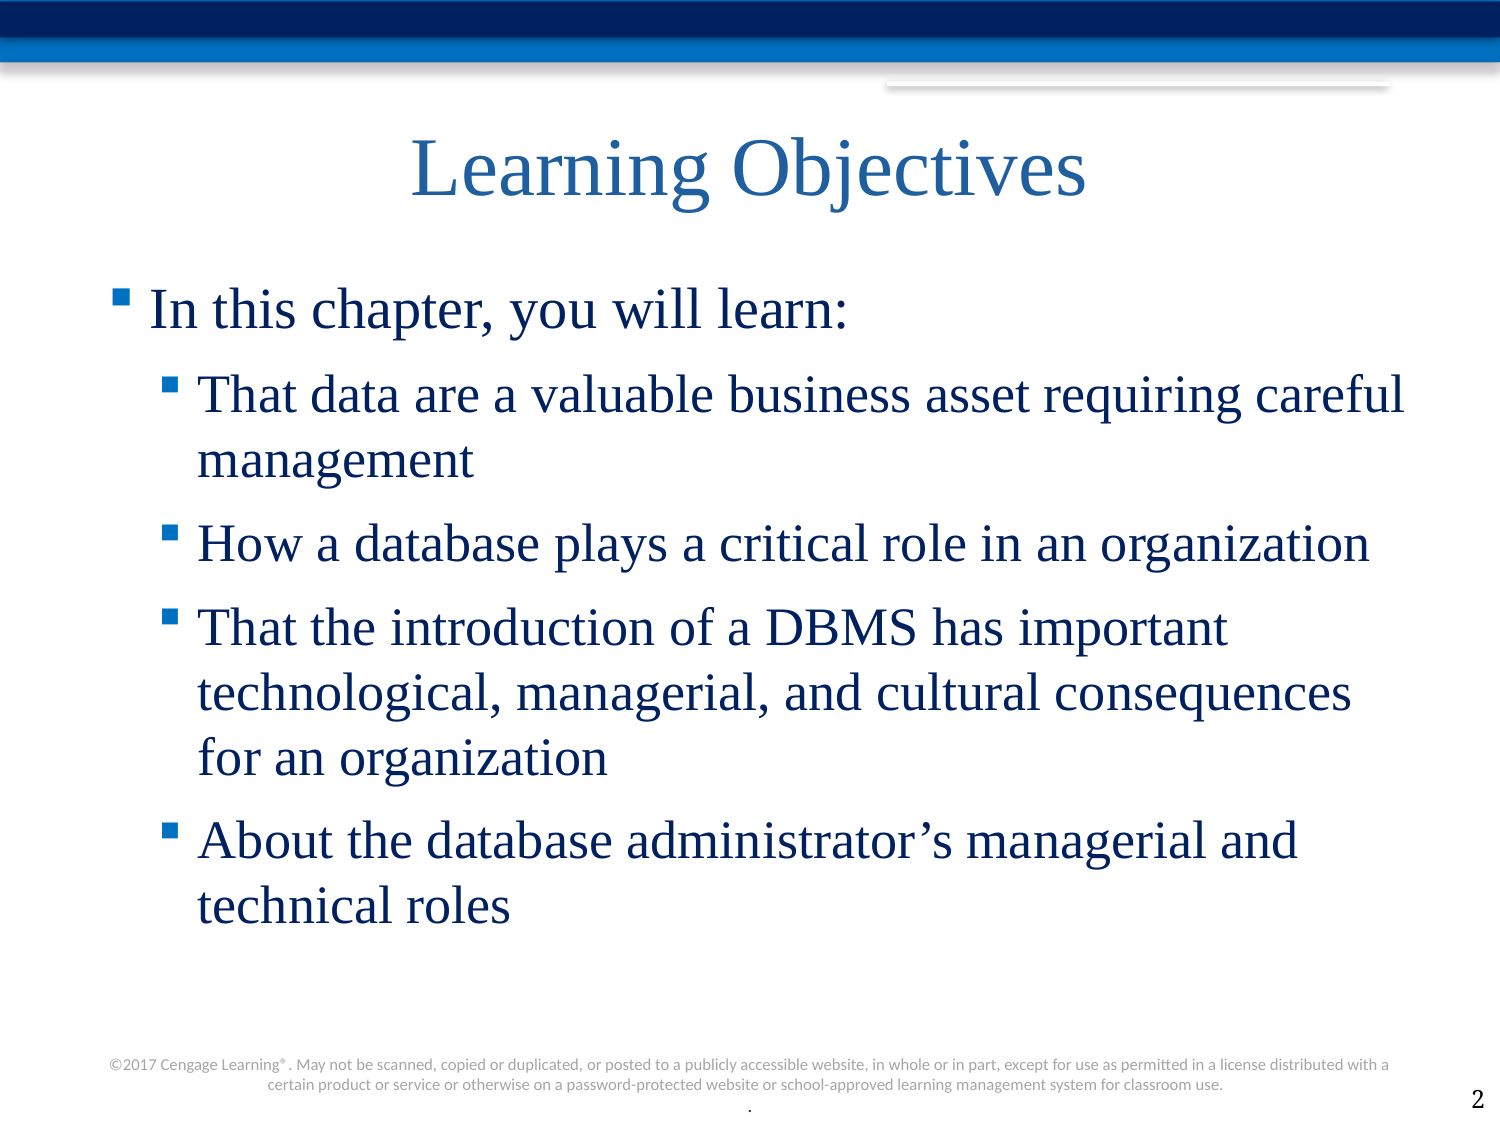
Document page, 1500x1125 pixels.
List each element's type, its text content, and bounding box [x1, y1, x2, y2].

title Learning Objectives [75, 75, 1425, 250]
list In this chapter, you will learn: That data are a valuable business asset requiring careful management How a database plays a critical role in an organization That the introduction of a DBMS has important technological, managerial, and cultural consequences for an organization About the database administrator’s managerial and technical roles [75, 262, 1425, 1066]
slide_number 2 [1425, 1074, 1500, 1125]
